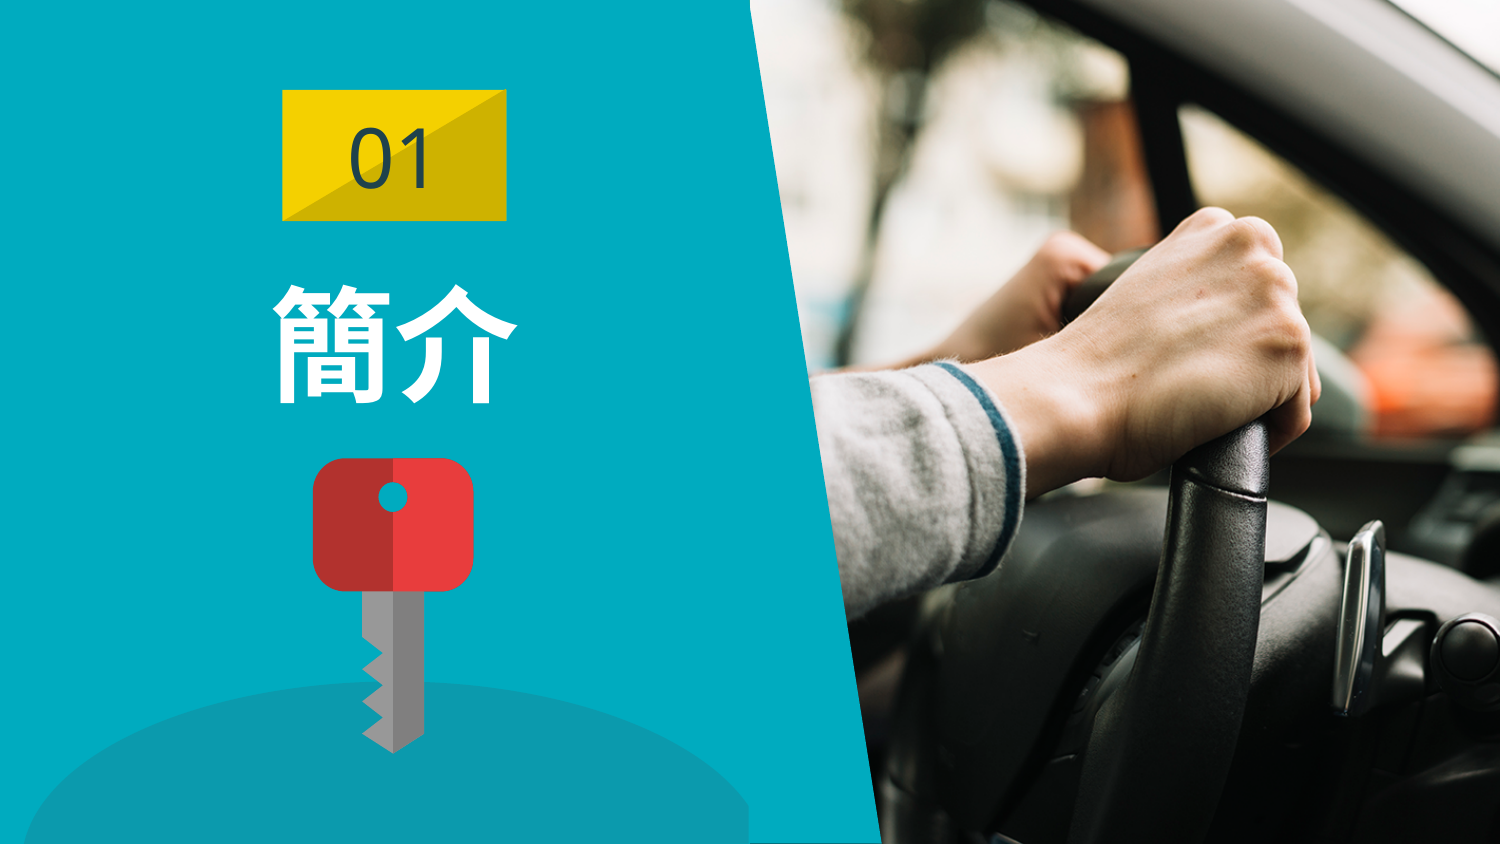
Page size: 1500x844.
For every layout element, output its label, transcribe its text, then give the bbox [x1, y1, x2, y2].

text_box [312, 458, 474, 754]
subtitle 簡介 [145, 252, 644, 428]
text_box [282, 88, 507, 222]
picture [749, 0, 1500, 844]
